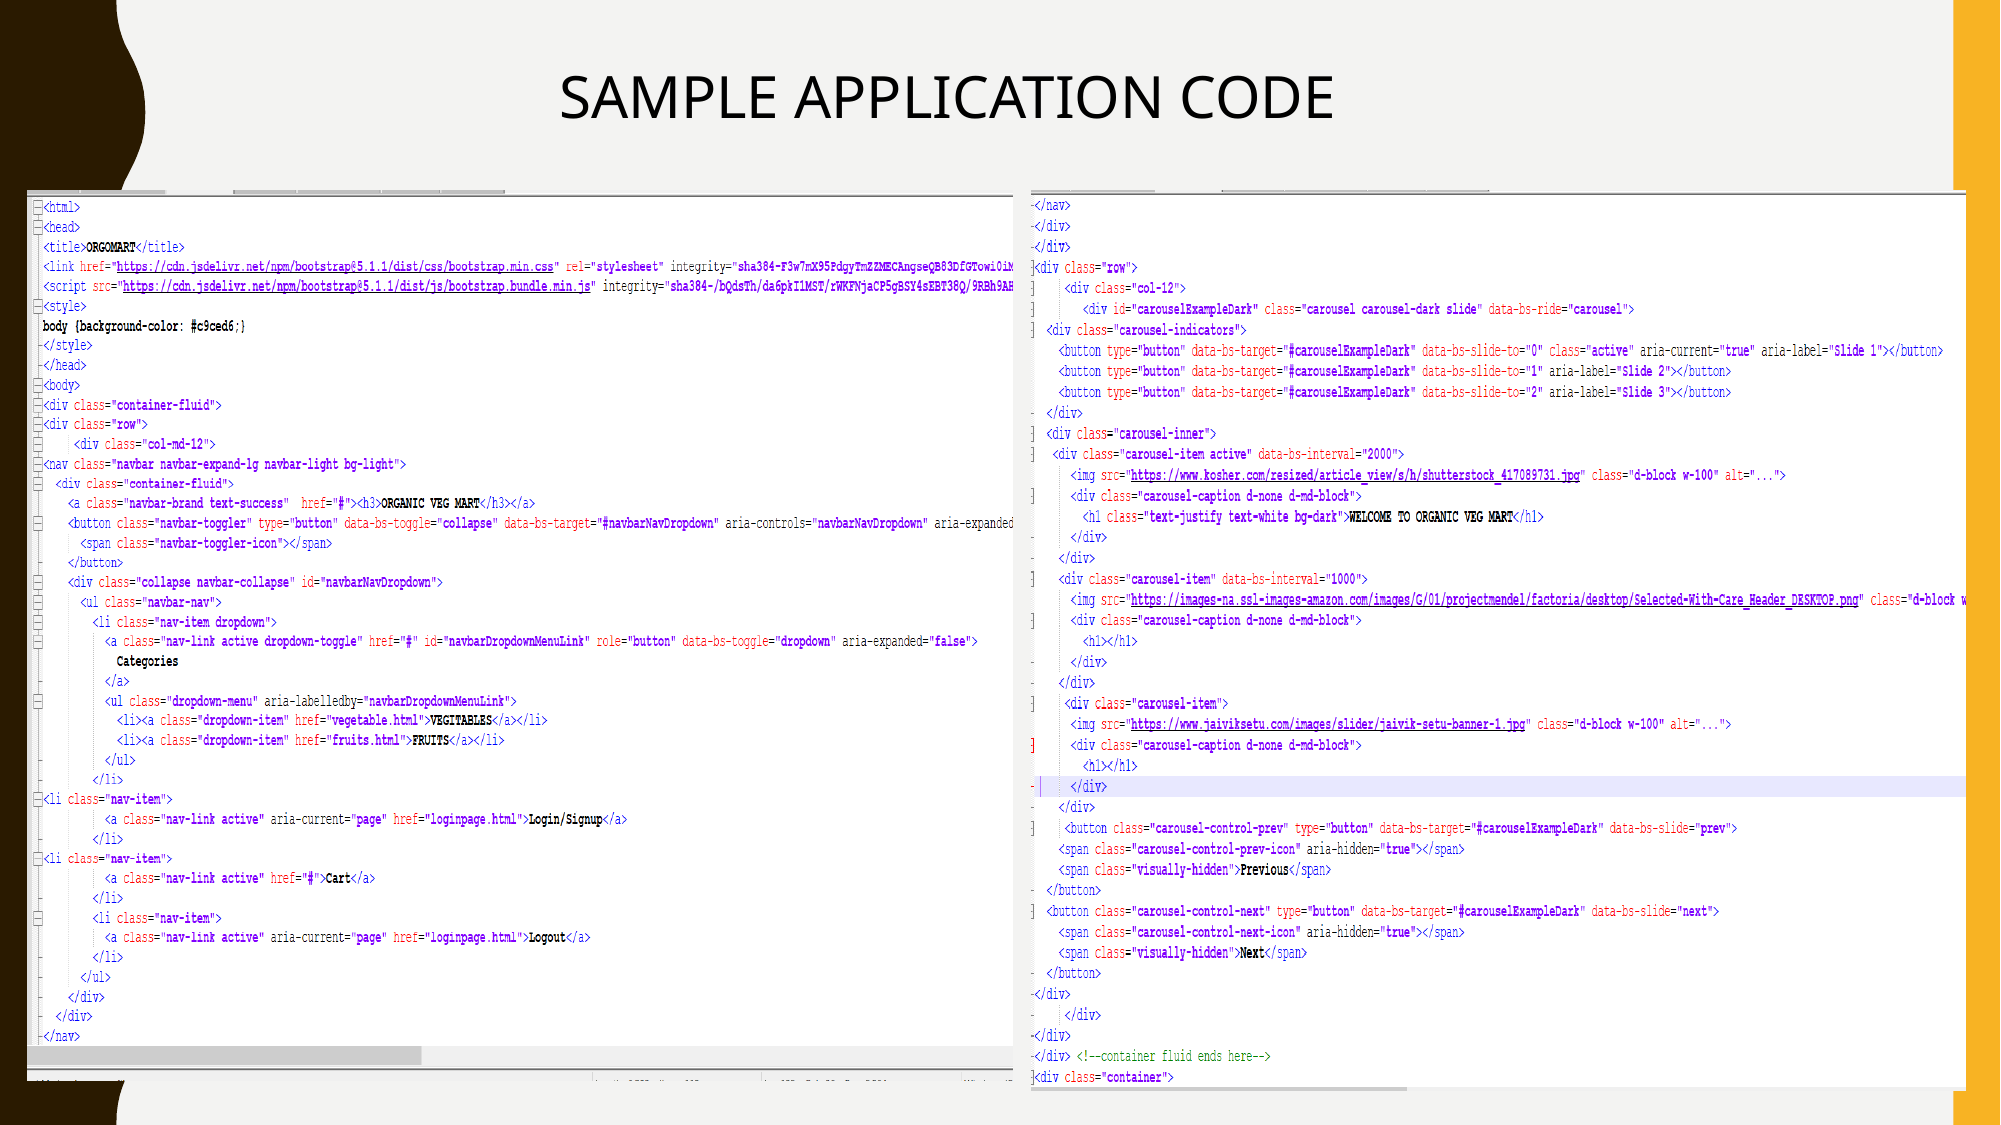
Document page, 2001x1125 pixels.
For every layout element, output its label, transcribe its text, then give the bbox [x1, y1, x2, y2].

text_box SAMPLE APPLICATION CODE [544, 52, 1695, 138]
picture [27, 190, 1013, 1081]
picture [1031, 190, 1966, 1091]
